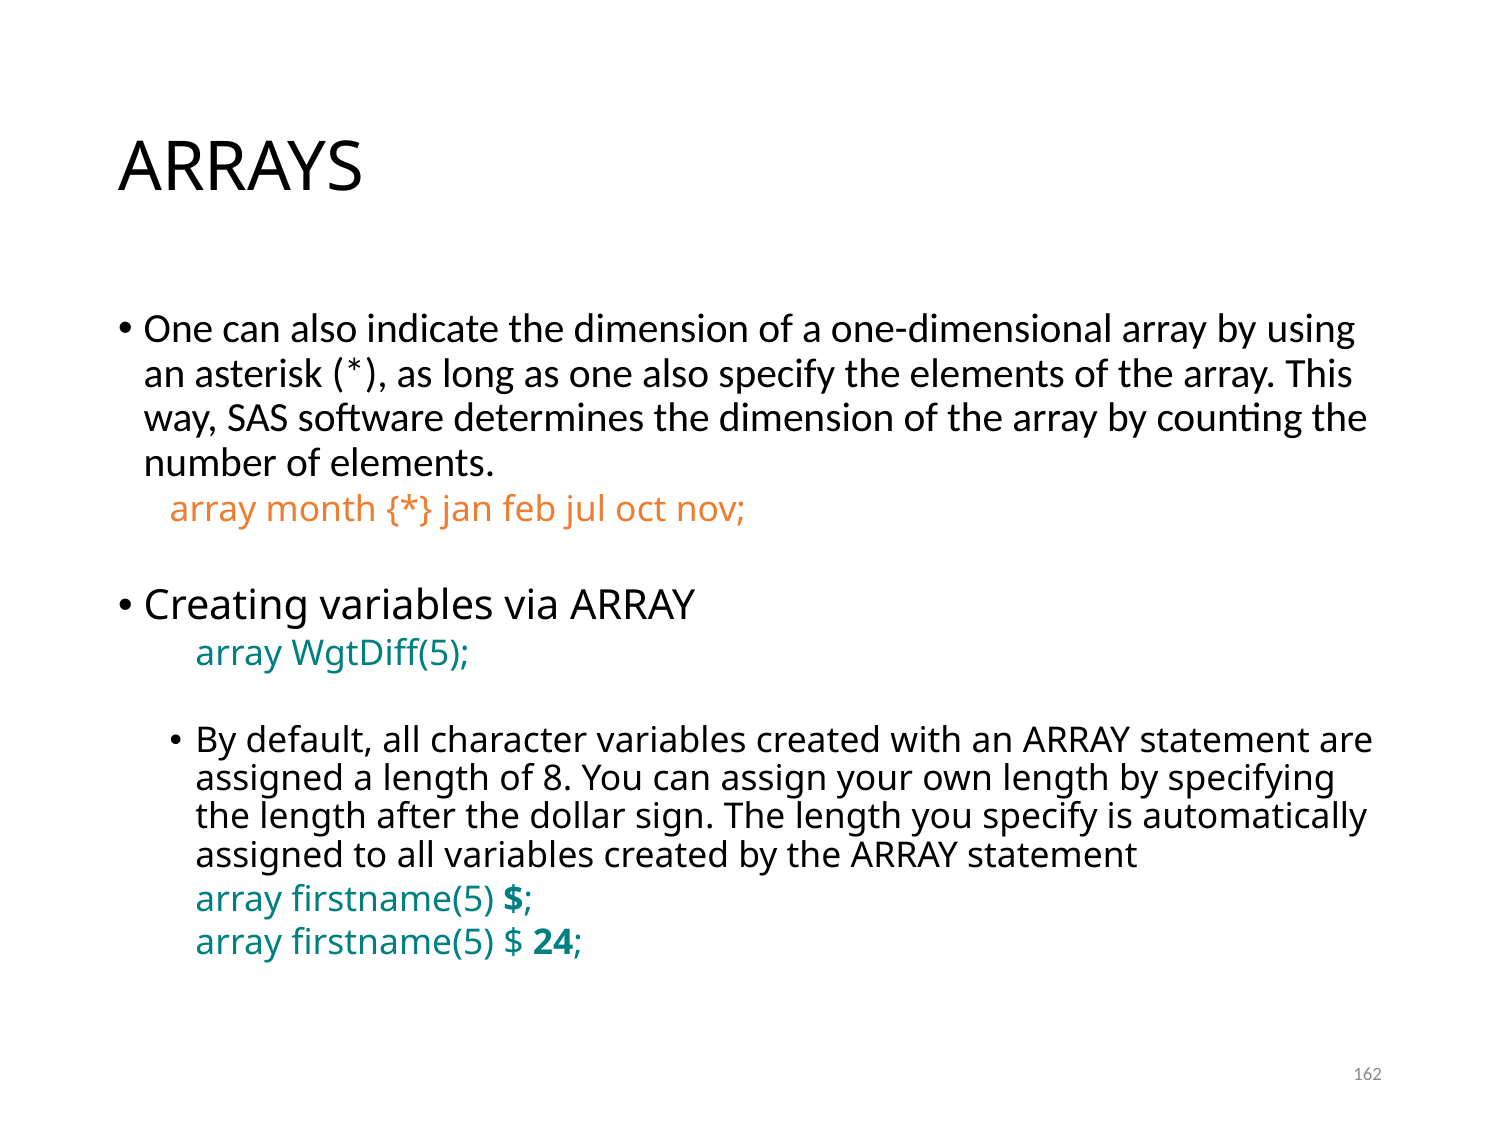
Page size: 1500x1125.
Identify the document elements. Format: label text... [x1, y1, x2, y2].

title ARRAYS [103, 59, 1397, 278]
slide_number 162 [1059, 1042, 1397, 1103]
list One can also indicate the dimension of a one-dimensional array by using an asterisk (*), as long as one also specify the elements of the array. This way, SAS software determines the dimension of the array by counting the number of elements. array month {*} jan feb jul oct nov; Creating variables via ARRAY array WgtDiff(5); By default, all character variables created with an ARRAY statement are assigned a length of 8. You can assign your own length by specifying the length after the dollar sign. The length you specify is automatically assigned to all variables created by the ARRAY statement array firstname(5) $; array firstname(5) $ 24; [103, 299, 1397, 1014]
